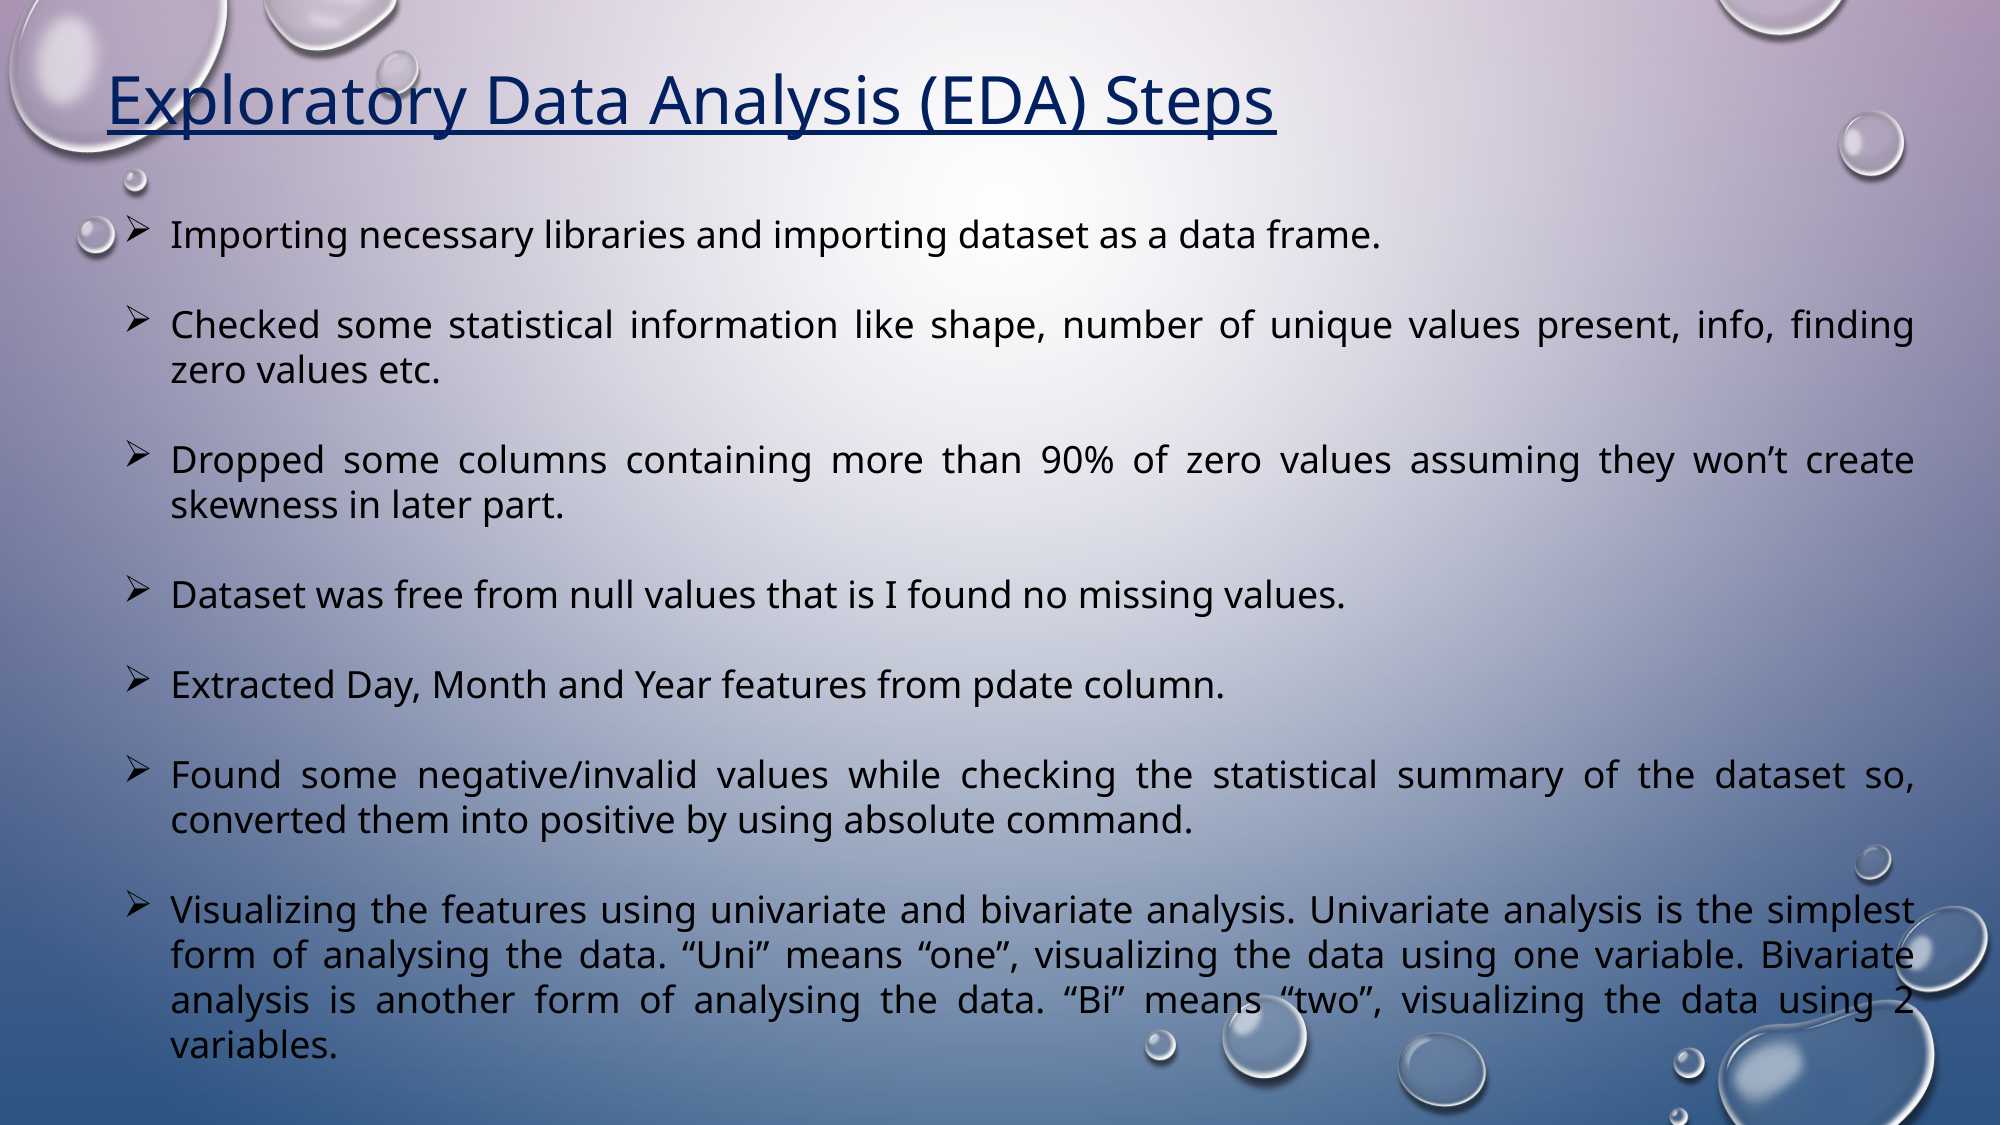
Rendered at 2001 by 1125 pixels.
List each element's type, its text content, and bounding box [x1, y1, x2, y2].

text_box Importing necessary libraries and importing dataset as a data frame. Checked some statistical information like shape, number of unique values present, info, finding zero values etc. Dropped some columns containing more than 90% of zero values assuming they won’t create skewness in later part. Dataset was free from null values that is I found no missing values. Extracted Day, Month and Year features from pdate column. Found some negative/invalid values while checking the statistical summary of the dataset so, converted them into positive by using absolute command. Visualizing the features using univariate and bivariate analysis. Univariate analysis is the simplest form of analysing the data. “Uni” means “one”, visualizing the data using one variable. Bivariate analysis is another form of analysing the data. “Bi” means “two”, visualizing the data using 2 variables. [108, 203, 1932, 1125]
picture [0, 0, 2000, 1125]
text_box Exploratory Data Analysis (EDA) Steps [91, 50, 1915, 146]
